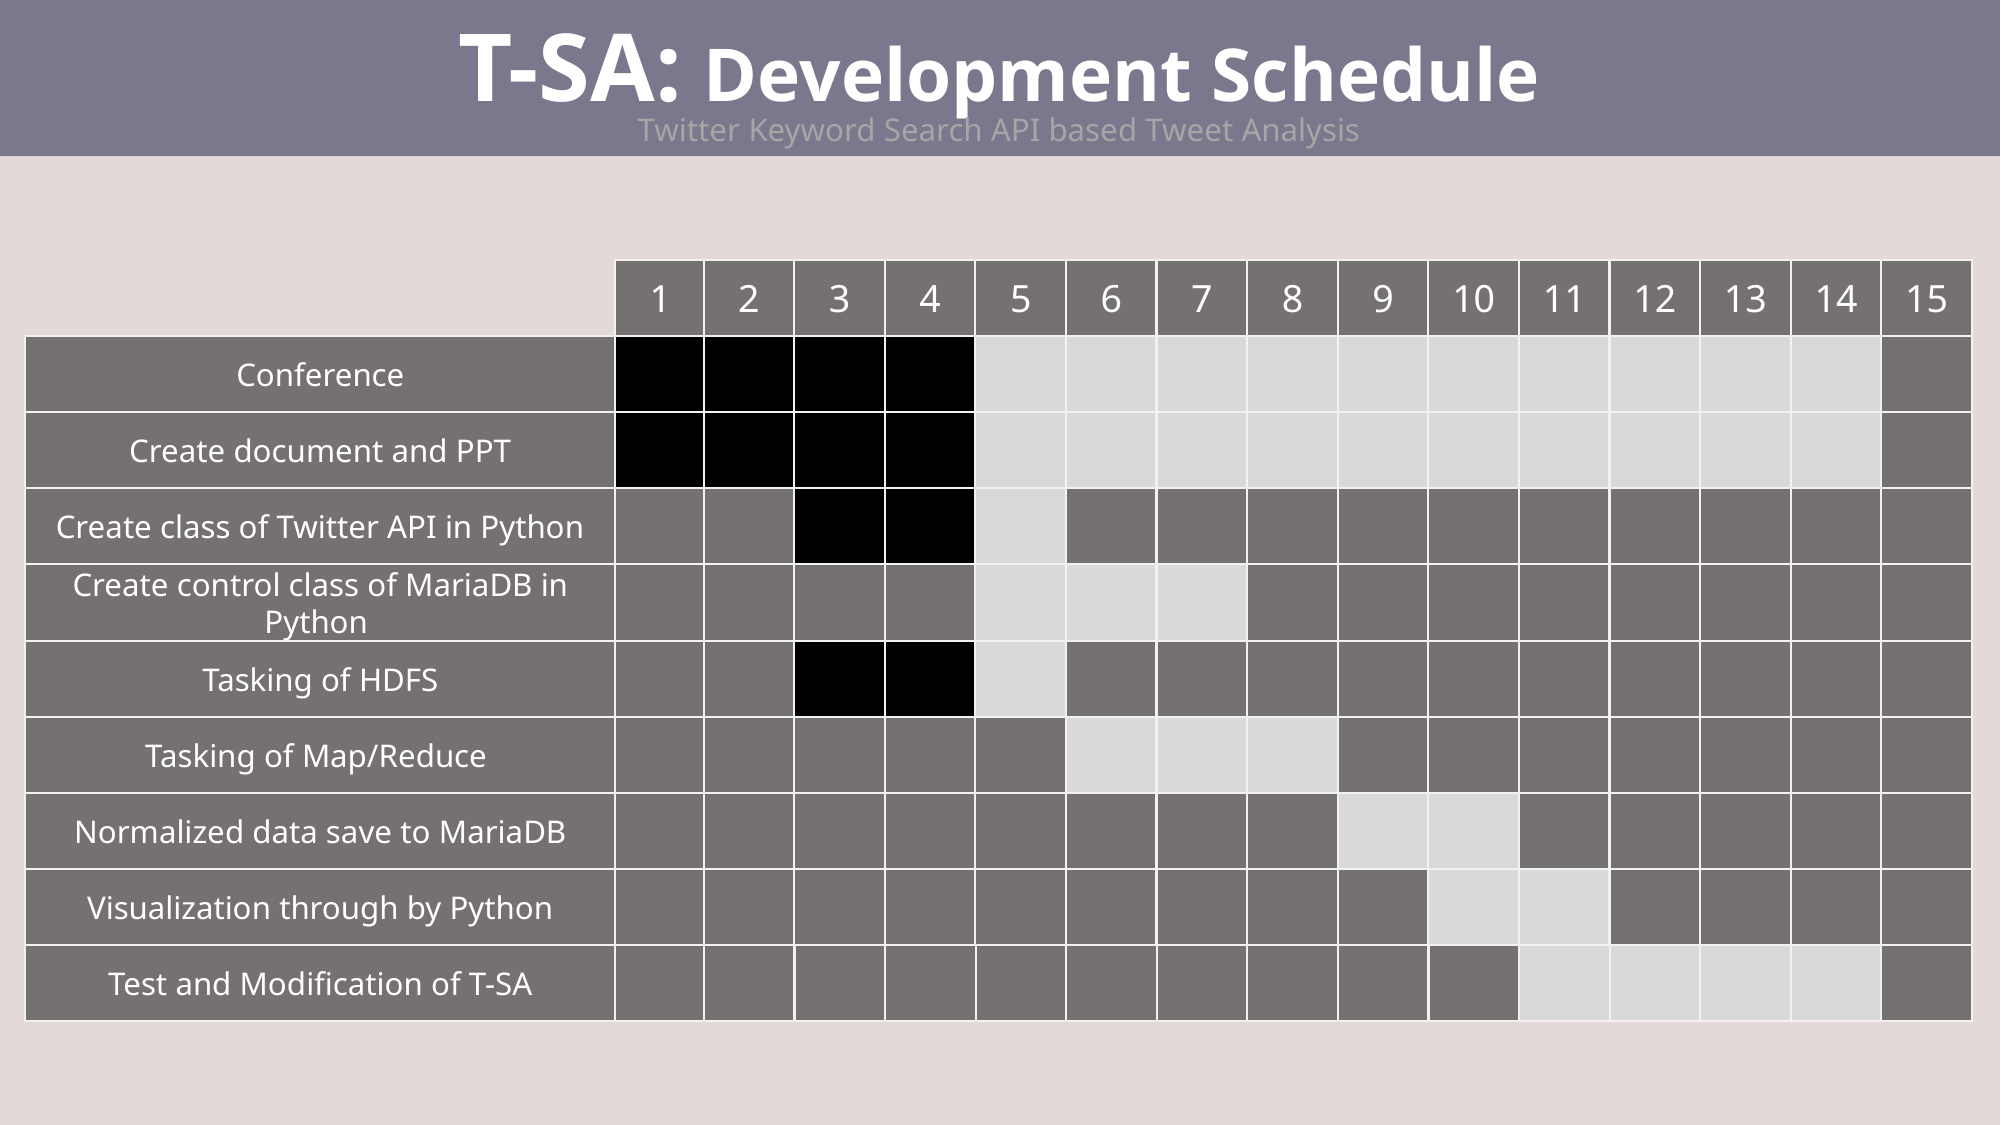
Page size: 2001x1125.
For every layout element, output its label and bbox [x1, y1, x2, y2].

text_box [0, 0, 2000, 1125]
